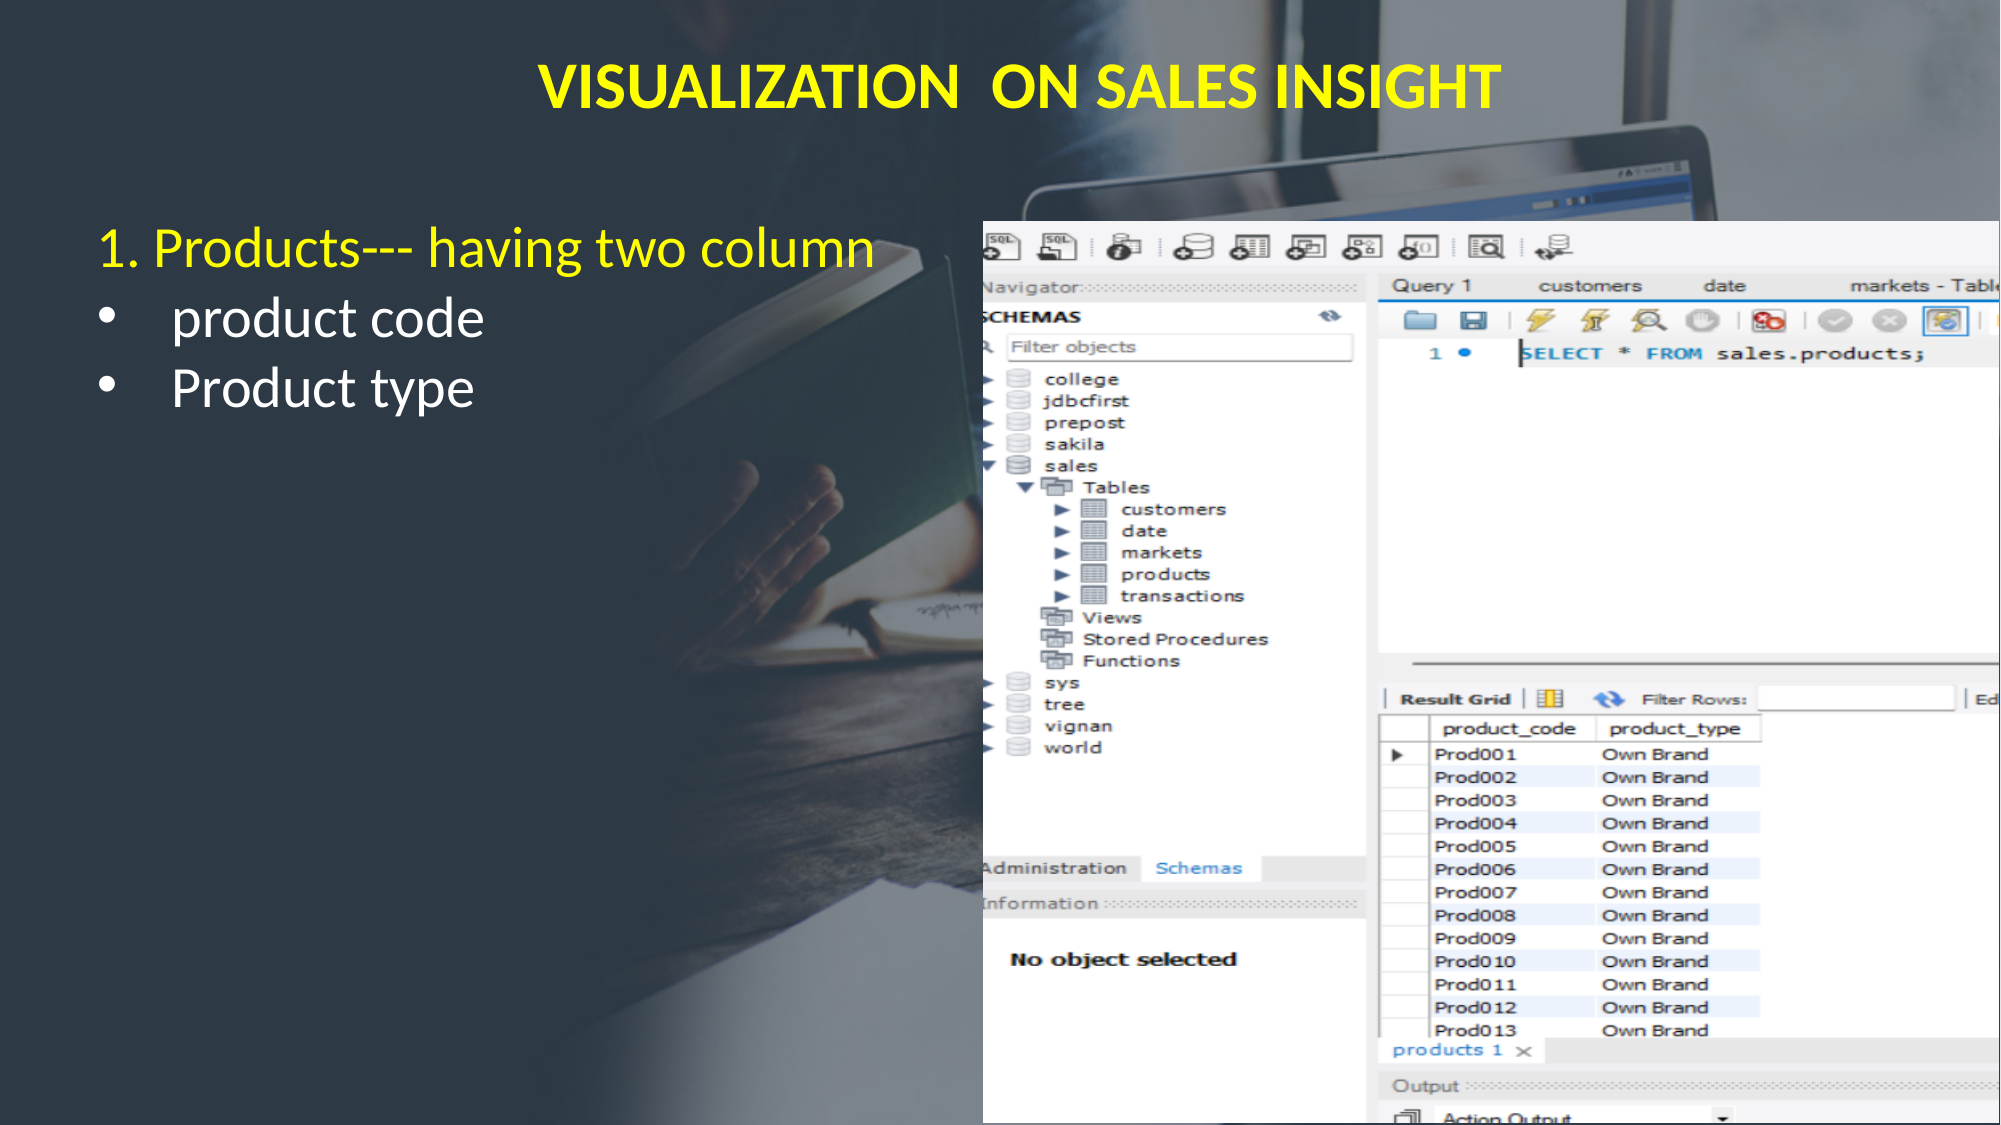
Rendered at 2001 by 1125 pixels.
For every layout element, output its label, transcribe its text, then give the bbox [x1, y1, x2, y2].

text_box VISUALIZATION ON SALES INSIGHT [380, 34, 1644, 130]
picture [0, 0, 2001, 1125]
text_box Products--- having two column product code Product type [82, 201, 1083, 427]
